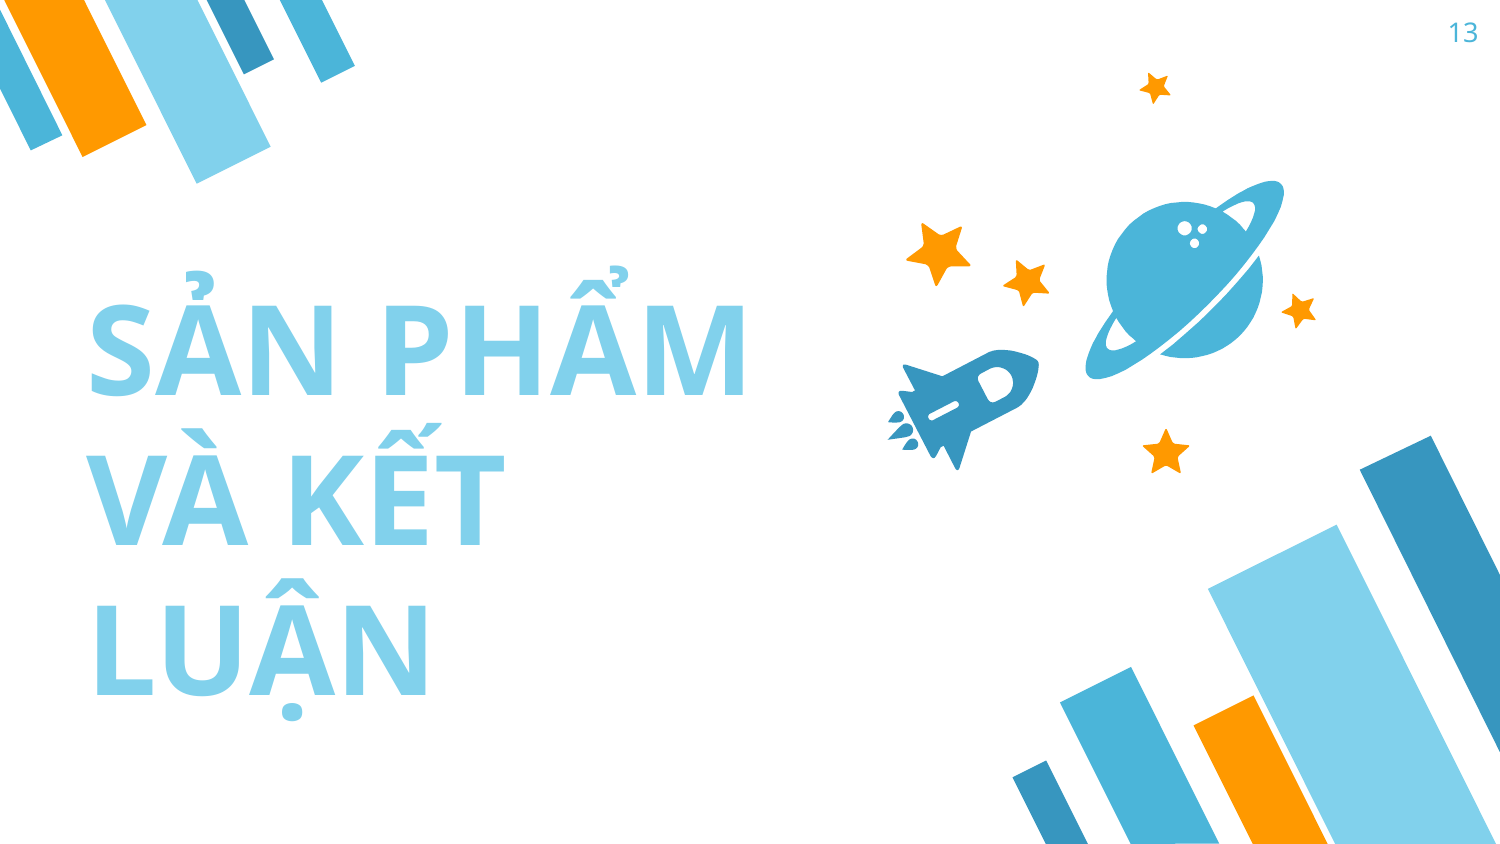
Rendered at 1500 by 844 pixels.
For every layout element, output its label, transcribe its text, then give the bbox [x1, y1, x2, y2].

text_box [1003, 260, 1049, 307]
title SẢN PHẨM VÀ KẾT LUẬN [71, 358, 824, 736]
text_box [1085, 180, 1285, 380]
text_box [1289, 293, 1316, 329]
text_box [1142, 428, 1190, 474]
text_box [906, 223, 971, 287]
slide_number 13 [1403, 0, 1494, 65]
text_box [1139, 72, 1171, 104]
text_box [894, 336, 1026, 468]
